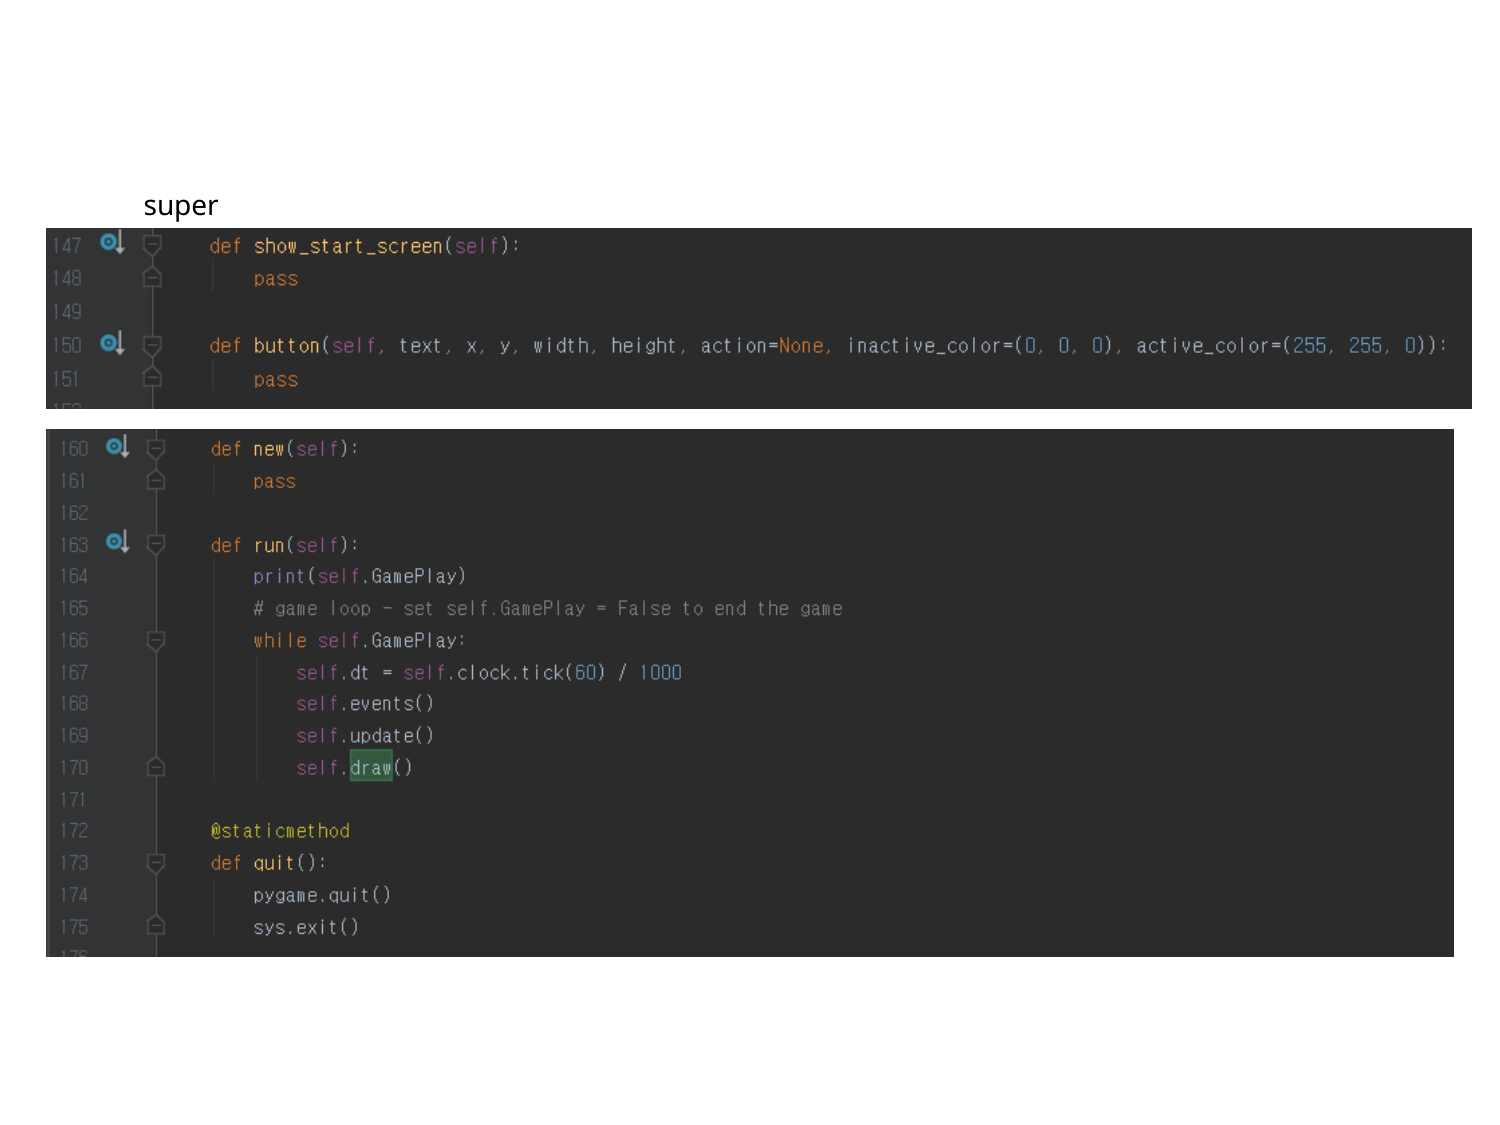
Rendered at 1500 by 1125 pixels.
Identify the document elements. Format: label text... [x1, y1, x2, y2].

picture [45, 228, 1472, 409]
text_box super [128, 179, 234, 226]
picture [45, 428, 1455, 958]
